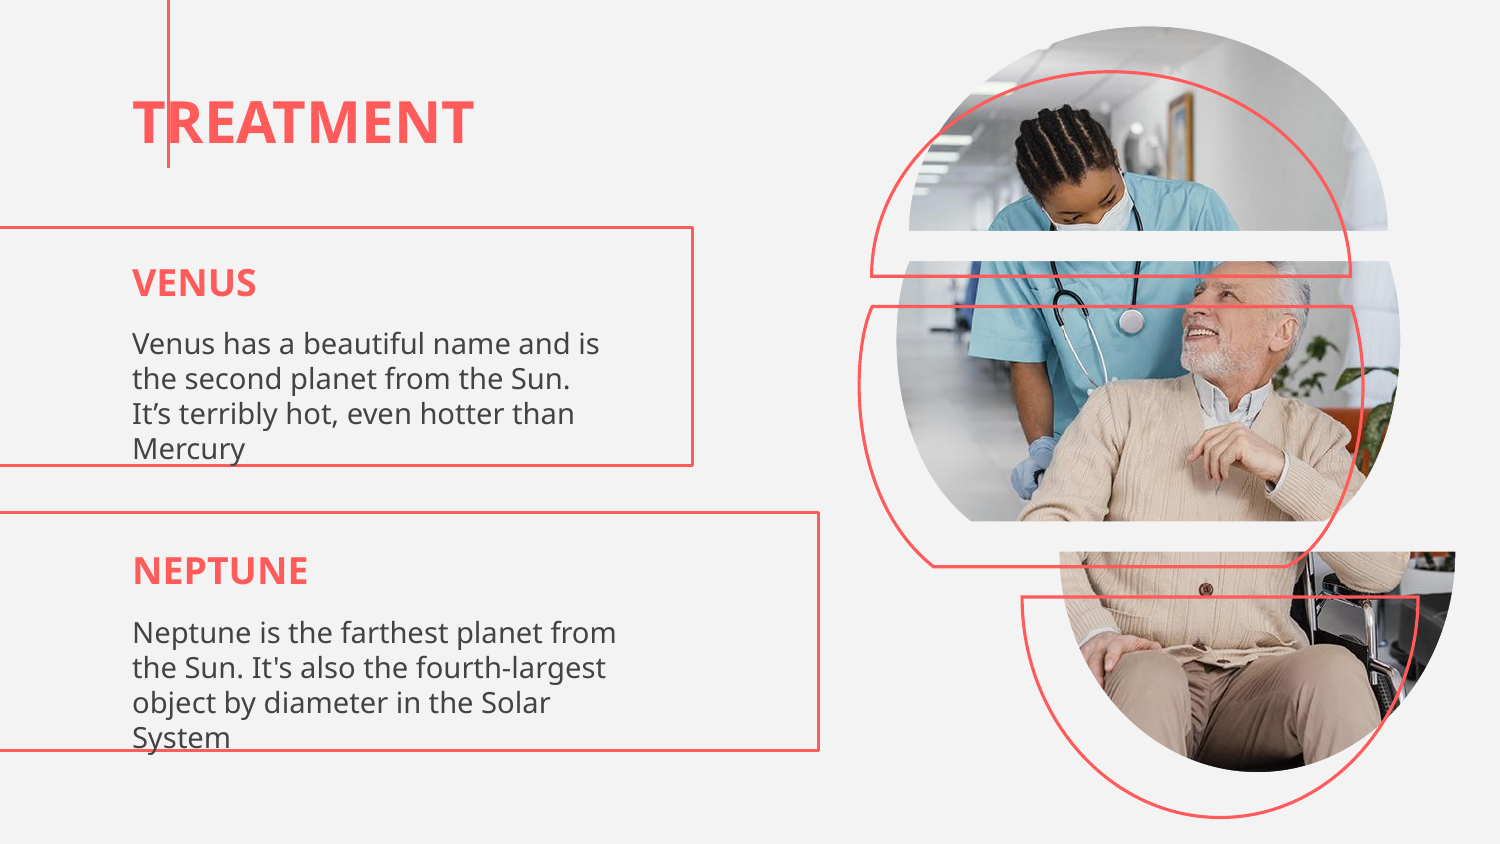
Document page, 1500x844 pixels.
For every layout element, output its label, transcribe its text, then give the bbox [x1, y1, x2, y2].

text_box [838, 0, 1500, 818]
text_box [0, 512, 819, 751]
subtitle Neptune is the farthest planet from the Sun. It's also the fourth-largest object by diameter in the Solar System [117, 609, 633, 727]
subtitle Venus has a beautiful name and is the second planet from the Sun. It’s terribly hot, even hotter than Mercury [117, 321, 633, 439]
title VENUS [117, 243, 633, 321]
text_box [0, 227, 693, 466]
title NEPTUNE [117, 532, 633, 609]
title TREATMENT [117, 70, 833, 148]
